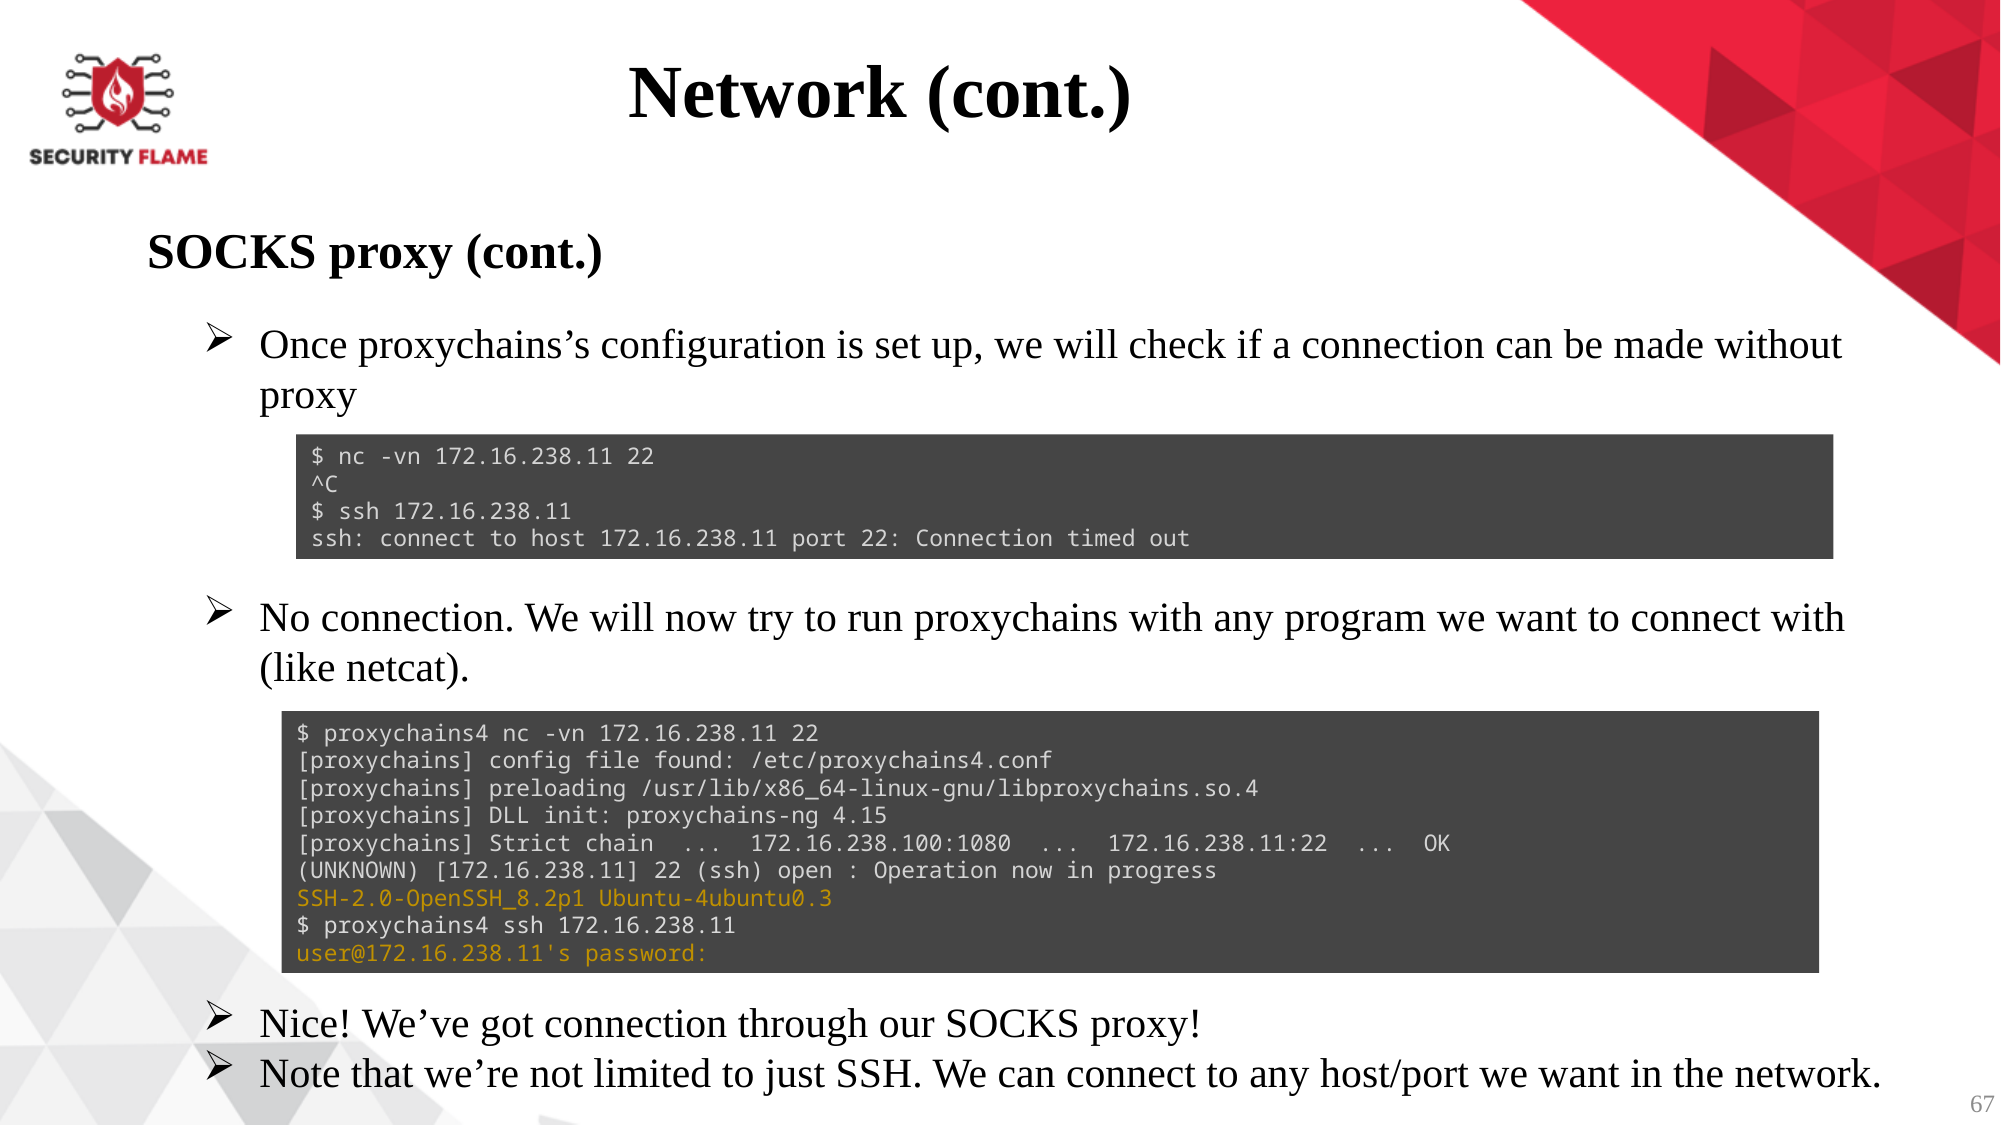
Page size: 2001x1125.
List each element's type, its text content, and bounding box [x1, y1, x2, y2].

text_box $ proxychains4 nc -vn 172.16.238.11 22 [proxychains] config file found: /etc/proxychains4.conf [proxychains] preloading /usr/lib/x86_64-linux-gnu/libproxychains.so.4 [proxychains] DLL init: proxychains-ng 4.15 [proxychains] Strict chain ... 172.16.238.100:1080 ... 172.16.238.11:22 ... OK (UNKNOWN) [172.16.238.11] 22 (ssh) open : Operation now in progress SSH-2.0-OpenSSH_8.2p1 Ubuntu-4ubuntu0.3 $ proxychains4 ssh 172.16.238.11 user@172.16.238.11's password: [281, 711, 1820, 973]
text_box No connection. We will now try to run proxychains with any program we want to connect with (like netcat). [188, 582, 1863, 698]
text_box SOCKS proxy (cont.) [132, 210, 1834, 286]
picture [0, 0, 2001, 1125]
slide_number 67 [1908, 1072, 2000, 1125]
text_box Network (cont.) [613, 35, 1185, 140]
text_box Nice! We’ve got connection through our SOCKS proxy! Note that we’re not limited to just SSH. We can connect to any host/port we want in the network. [188, 988, 1901, 1104]
text_box Once proxychains’s configuration is set up, we will check if a connection can be made without proxy [188, 309, 1863, 425]
text_box $ nc -vn 172.16.238.11 22 ^C $ ssh 172.16.238.11 ssh: connect to host 172.16.238.11 port 22: Connection timed out [296, 434, 1834, 559]
